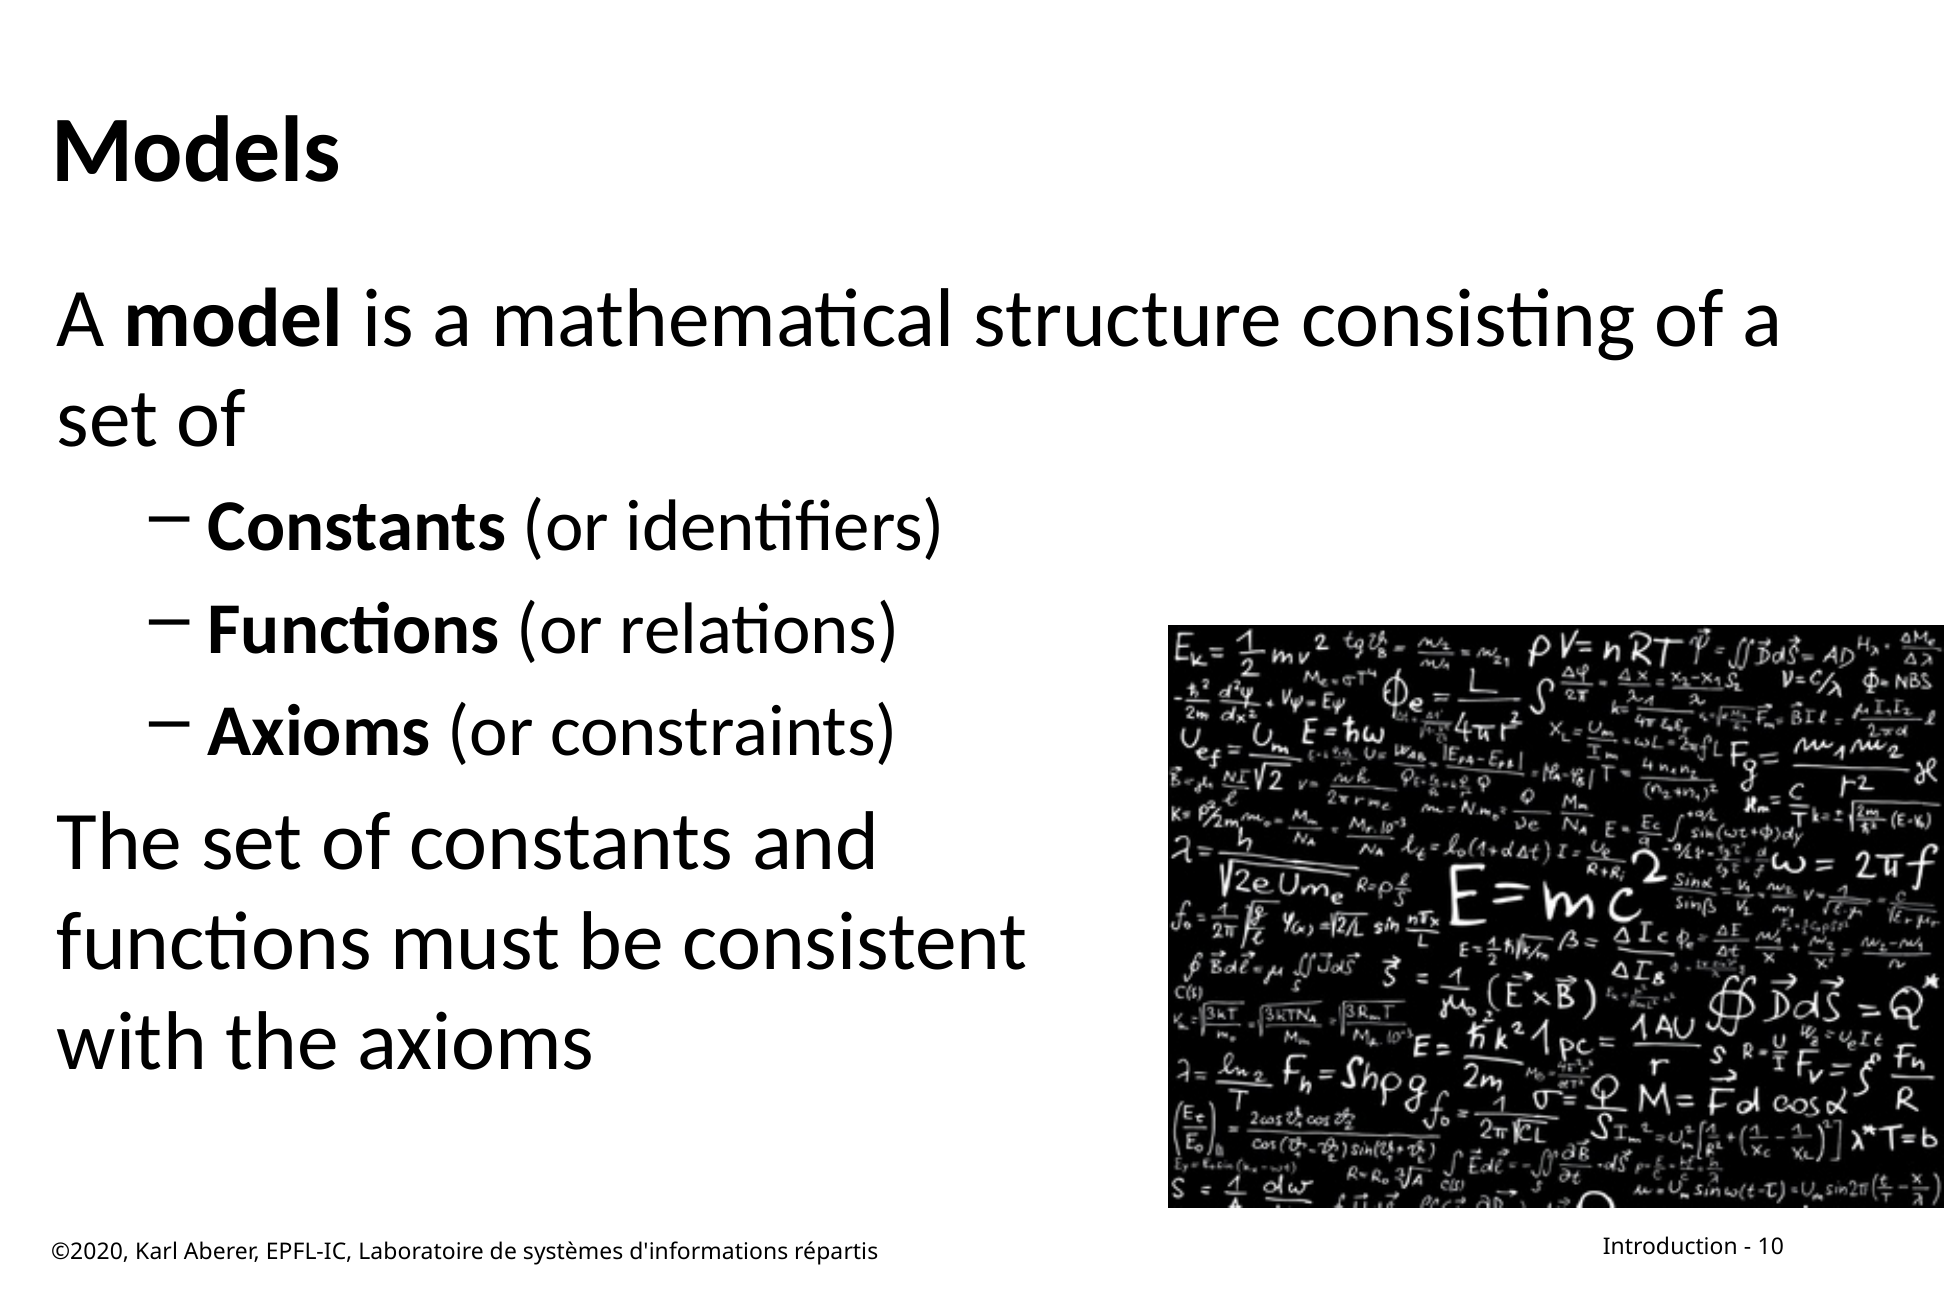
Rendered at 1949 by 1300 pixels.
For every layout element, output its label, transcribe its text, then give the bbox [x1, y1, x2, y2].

list A model is a mathematical structure consisting of a set of Constants (or identifiers) Functions (or relations) Axioms (or constraints) The set of constants and functions must be consistent with the axioms [37, 253, 1809, 1208]
footer ©2020, Karl Aberer, EPFL-IC, Laboratoire de systèmes d'informations répartis [32, 1227, 1284, 1271]
picture [1168, 625, 1945, 1208]
title Models [32, 57, 1803, 232]
